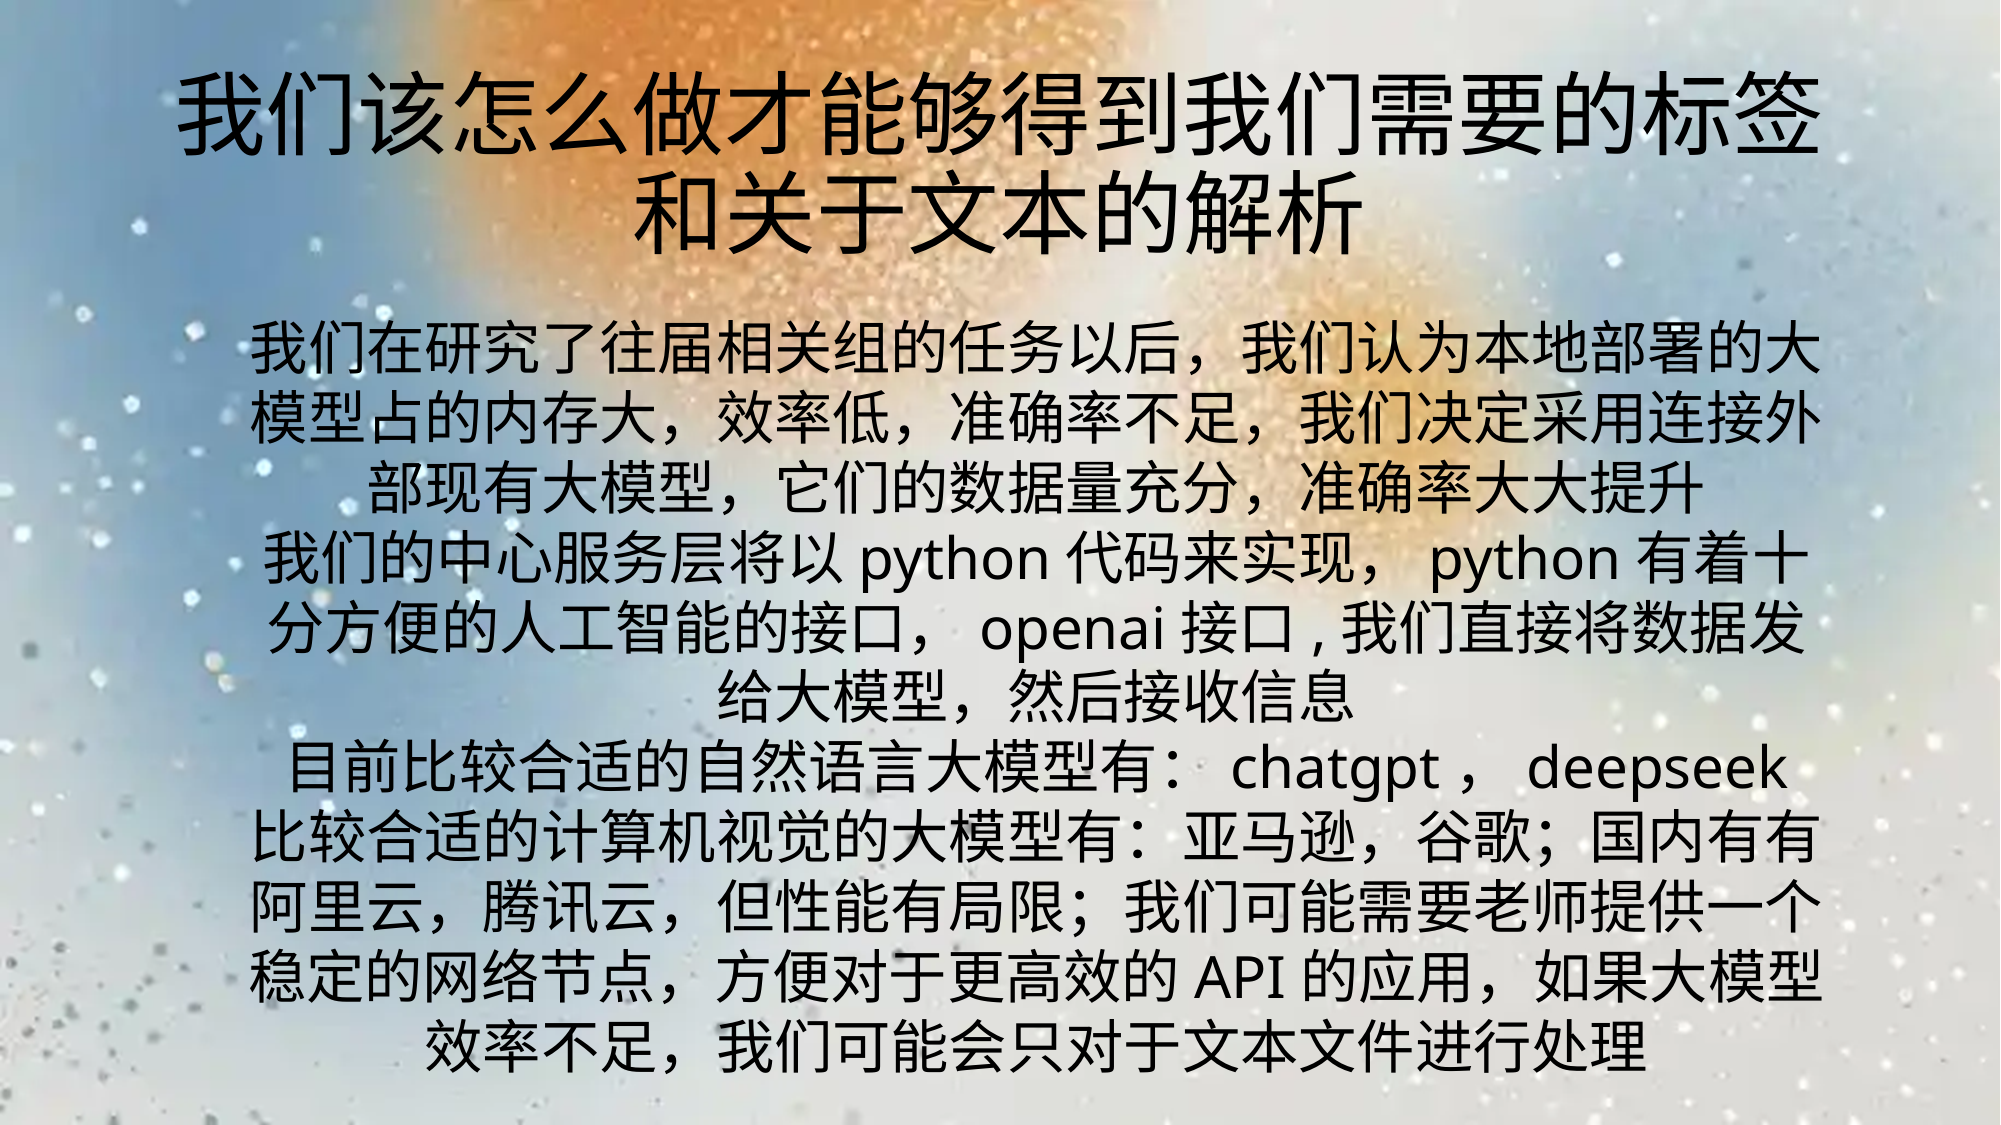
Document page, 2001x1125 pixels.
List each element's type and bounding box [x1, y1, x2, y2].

list [0, 0, 2000, 1125]
